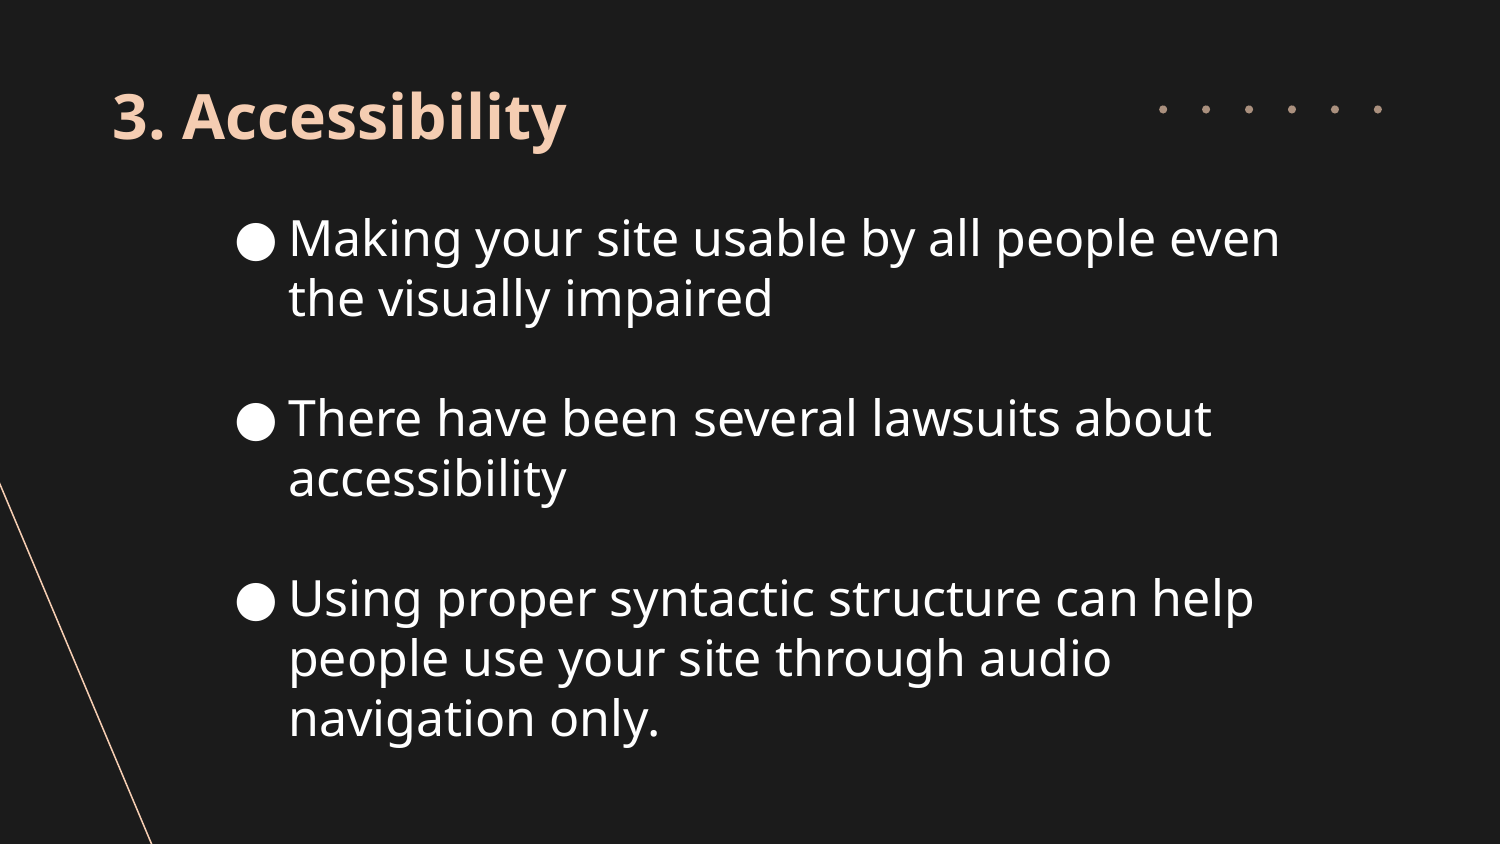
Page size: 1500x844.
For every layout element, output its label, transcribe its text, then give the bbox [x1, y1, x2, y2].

title Making your site usable by all people even the visually impaired There have been several lawsuits about accessibility Using proper syntactic structure can help people use your site through audio navigation only. [198, 190, 1340, 756]
title 3. Accessibility [97, 61, 885, 156]
